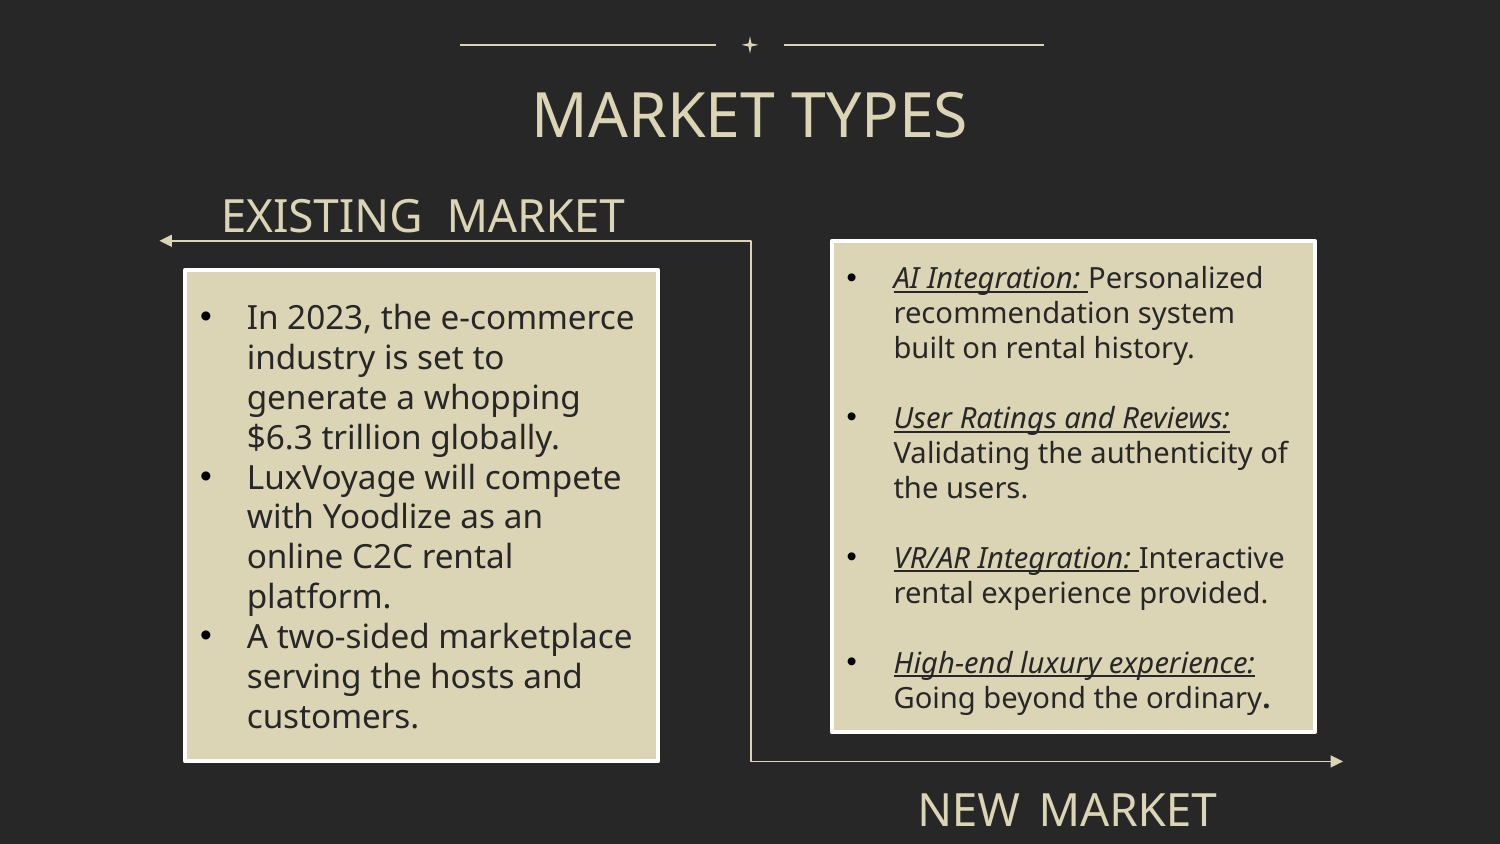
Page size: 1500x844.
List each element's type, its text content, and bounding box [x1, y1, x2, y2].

title MARKET TYPES [118, 60, 1382, 150]
text_box EXISTING MARKET [98, 179, 720, 249]
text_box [159, 240, 1344, 762]
text_box NEW MARKET [752, 773, 1343, 843]
